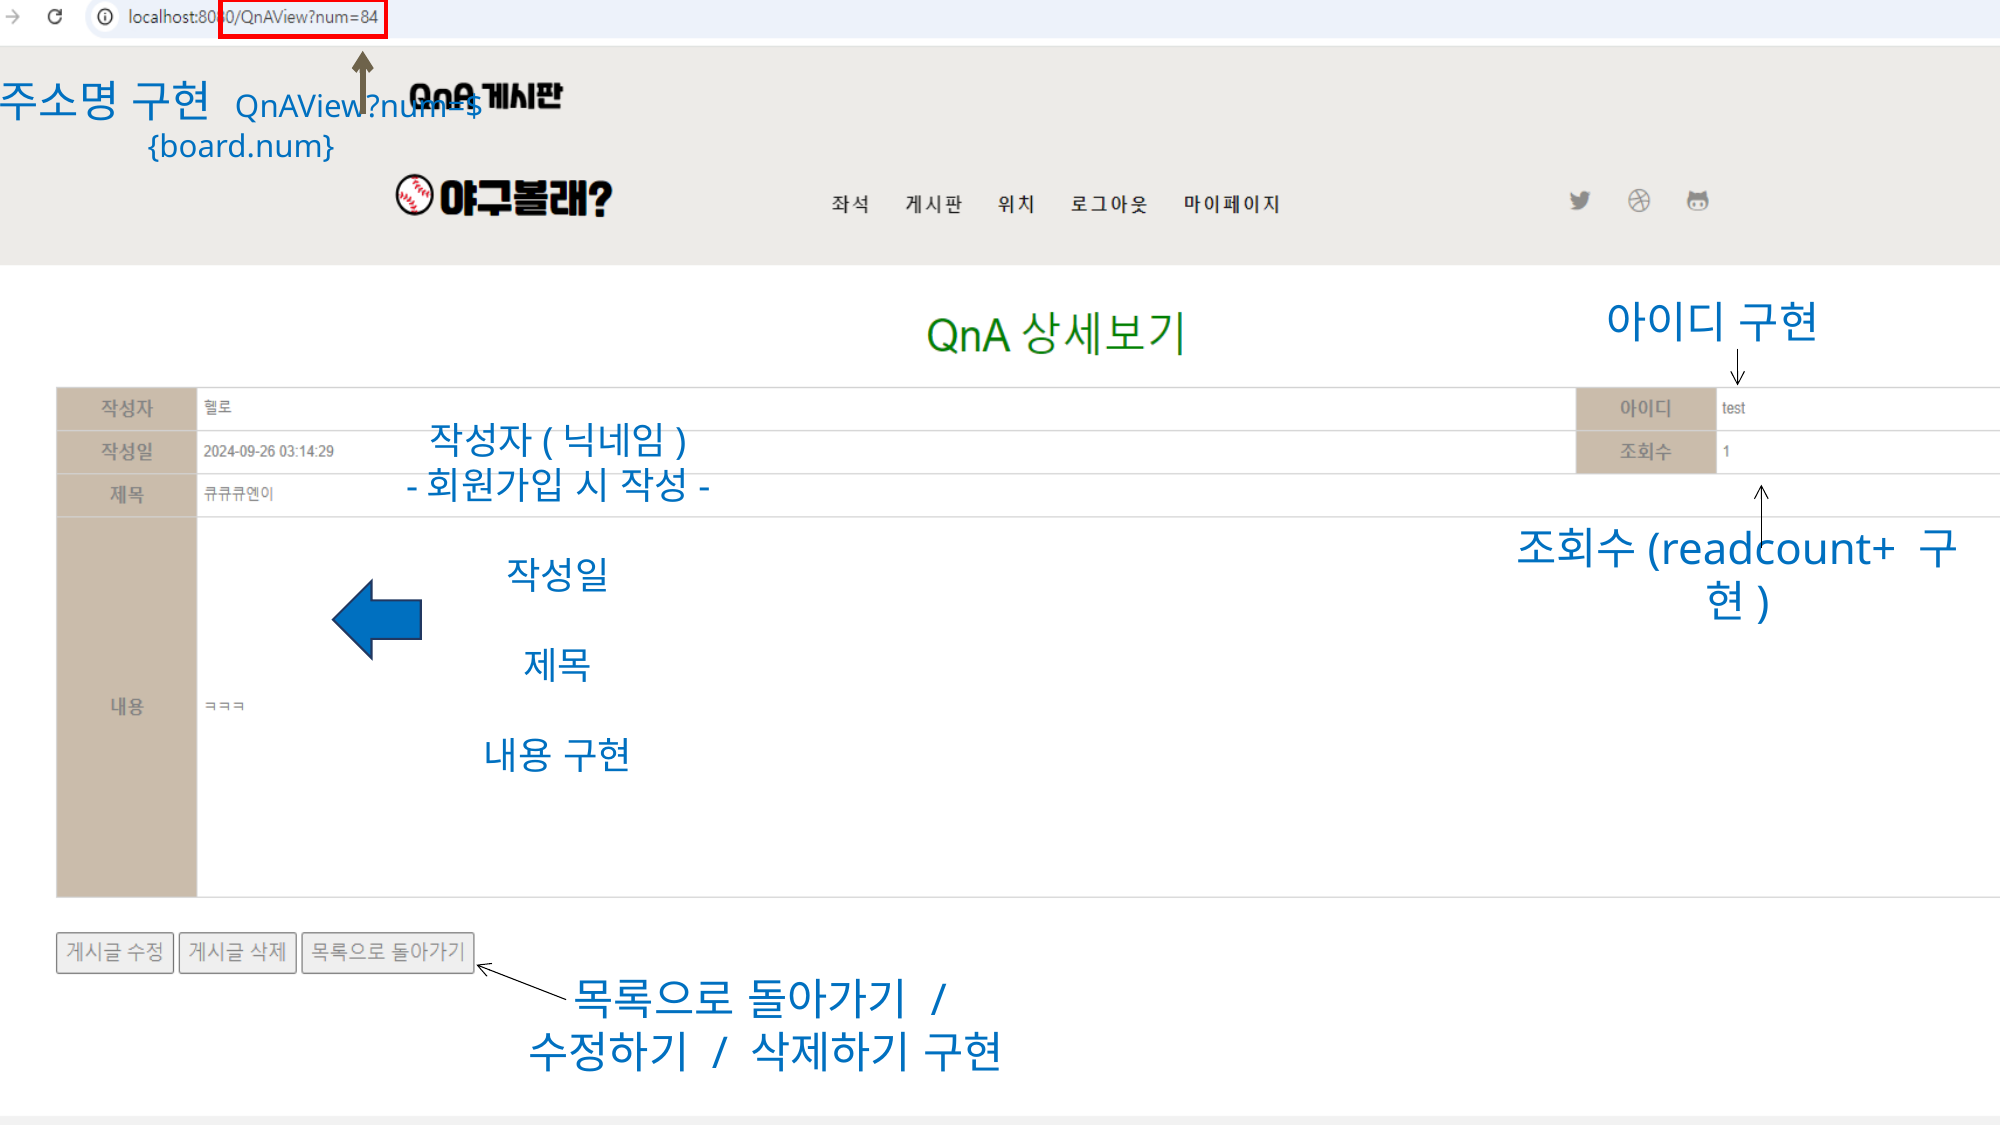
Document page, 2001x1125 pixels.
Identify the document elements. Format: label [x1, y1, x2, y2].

text_box [0, 36, 504, 202]
text_box [476, 964, 567, 1000]
picture [0, 0, 2000, 1125]
